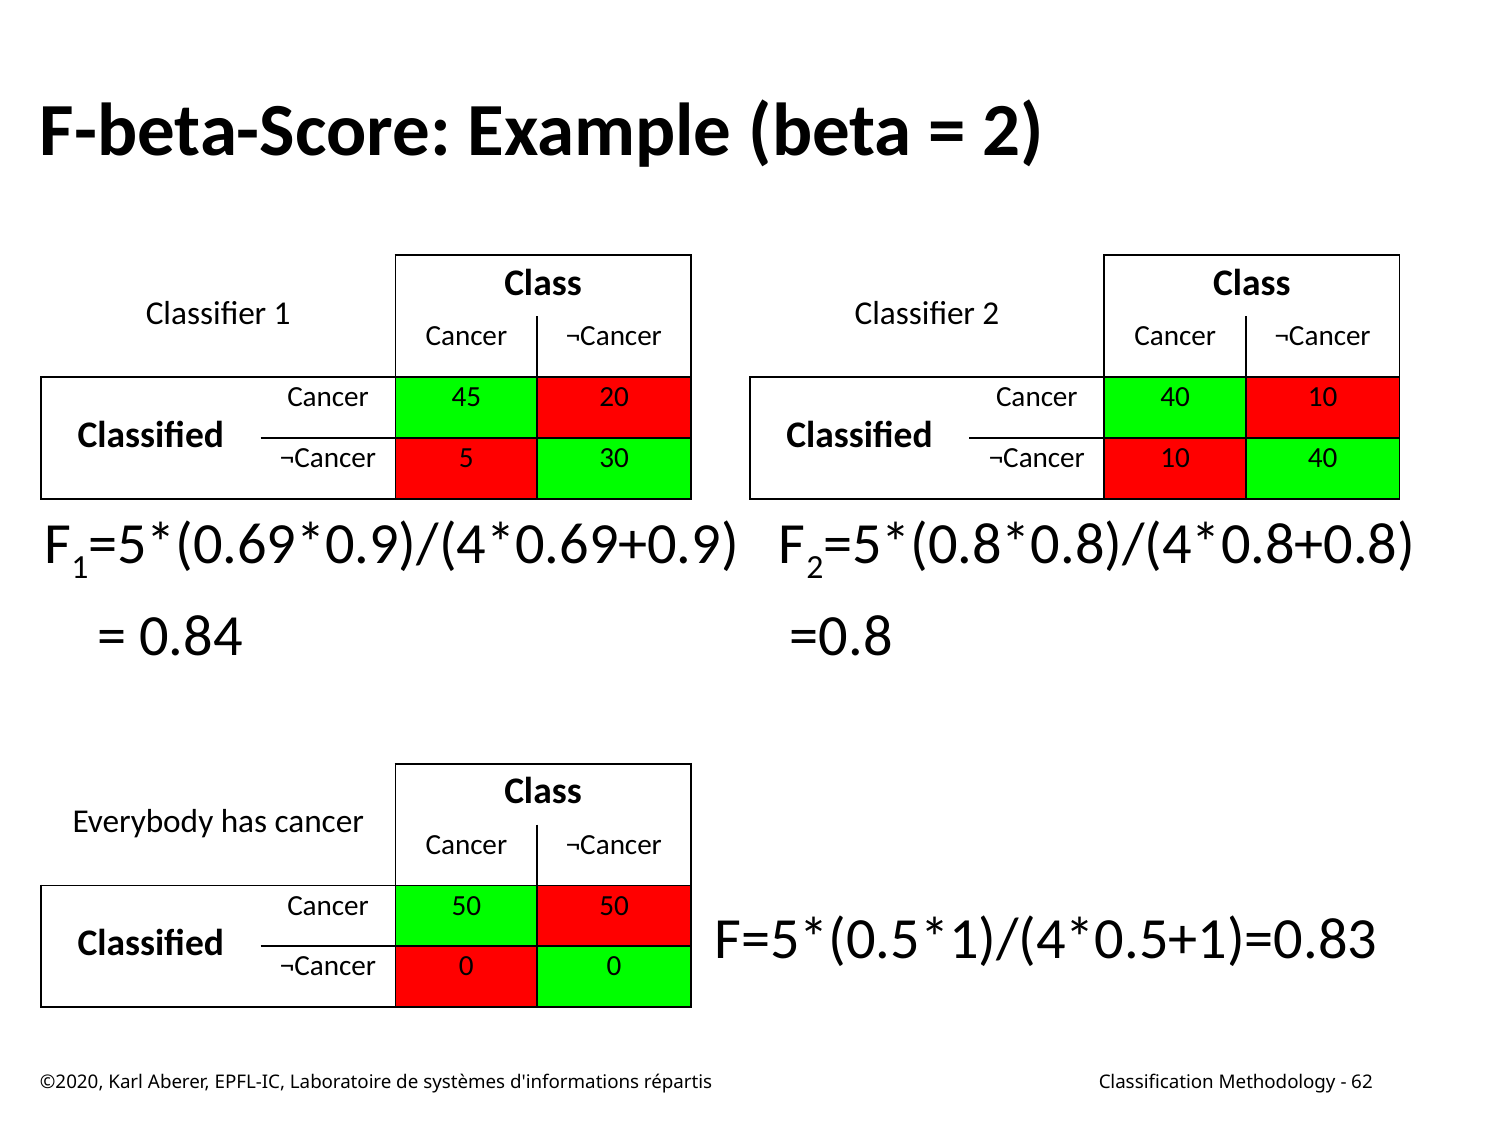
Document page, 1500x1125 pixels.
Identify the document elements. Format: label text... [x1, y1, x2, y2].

title F-beta-Score: Example (beta = 2) [24, 49, 1388, 201]
table_cell ¬Cancer [538, 316, 690, 376]
table_cell 0 [538, 947, 690, 1006]
table_cell 50 [538, 886, 690, 945]
table_cell ¬Cancer [1247, 316, 1399, 376]
table_cell 0 [396, 947, 536, 1006]
table_header Class [396, 765, 690, 825]
table_cell 5 [396, 439, 536, 498]
text_box F=5*(0.5*1)/(4*0.5+1)=0.83 [699, 893, 1406, 978]
table_cell Cancer [261, 886, 395, 945]
table_cell Cancer [396, 825, 536, 885]
table_cell ¬Cancer [969, 439, 1103, 498]
table_cell 20 [538, 378, 690, 437]
table_header Classifier 1 [41, 255, 395, 376]
table_cell 40 [1247, 439, 1399, 498]
table_cell Classified [751, 378, 969, 498]
table_cell 30 [538, 439, 690, 498]
table_cell Cancer [261, 378, 395, 437]
table_cell Cancer [969, 378, 1103, 437]
table_cell 45 [396, 378, 536, 437]
table_cell Classified [42, 378, 261, 498]
table_header Everybody has cancer [41, 764, 395, 885]
table_cell Cancer [396, 316, 536, 376]
list F1=5*(0.69*0.9)/(4*0.69+0.9) F2=5*(0.8*0.8)/(4*0.8+0.8) = 0.84 =0.8 [29, 219, 1459, 1046]
table_header Class [396, 256, 690, 316]
footer ©2020, Karl Aberer, EPFL-IC, Laboratoire de systèmes d'informations répartis [24, 1062, 988, 1101]
table_cell 10 [1247, 378, 1399, 437]
table_cell 40 [1105, 378, 1245, 437]
table_cell ¬Cancer [261, 439, 395, 498]
table_header Class [1105, 256, 1399, 316]
table_cell ¬Cancer [261, 947, 395, 1006]
table_cell ¬Cancer [538, 825, 690, 885]
table_header Classifier 2 [750, 255, 1103, 376]
table_cell 50 [396, 886, 536, 945]
table_cell 10 [1105, 439, 1245, 498]
table_cell Classified [42, 886, 261, 1006]
table_cell Cancer [1105, 316, 1245, 376]
